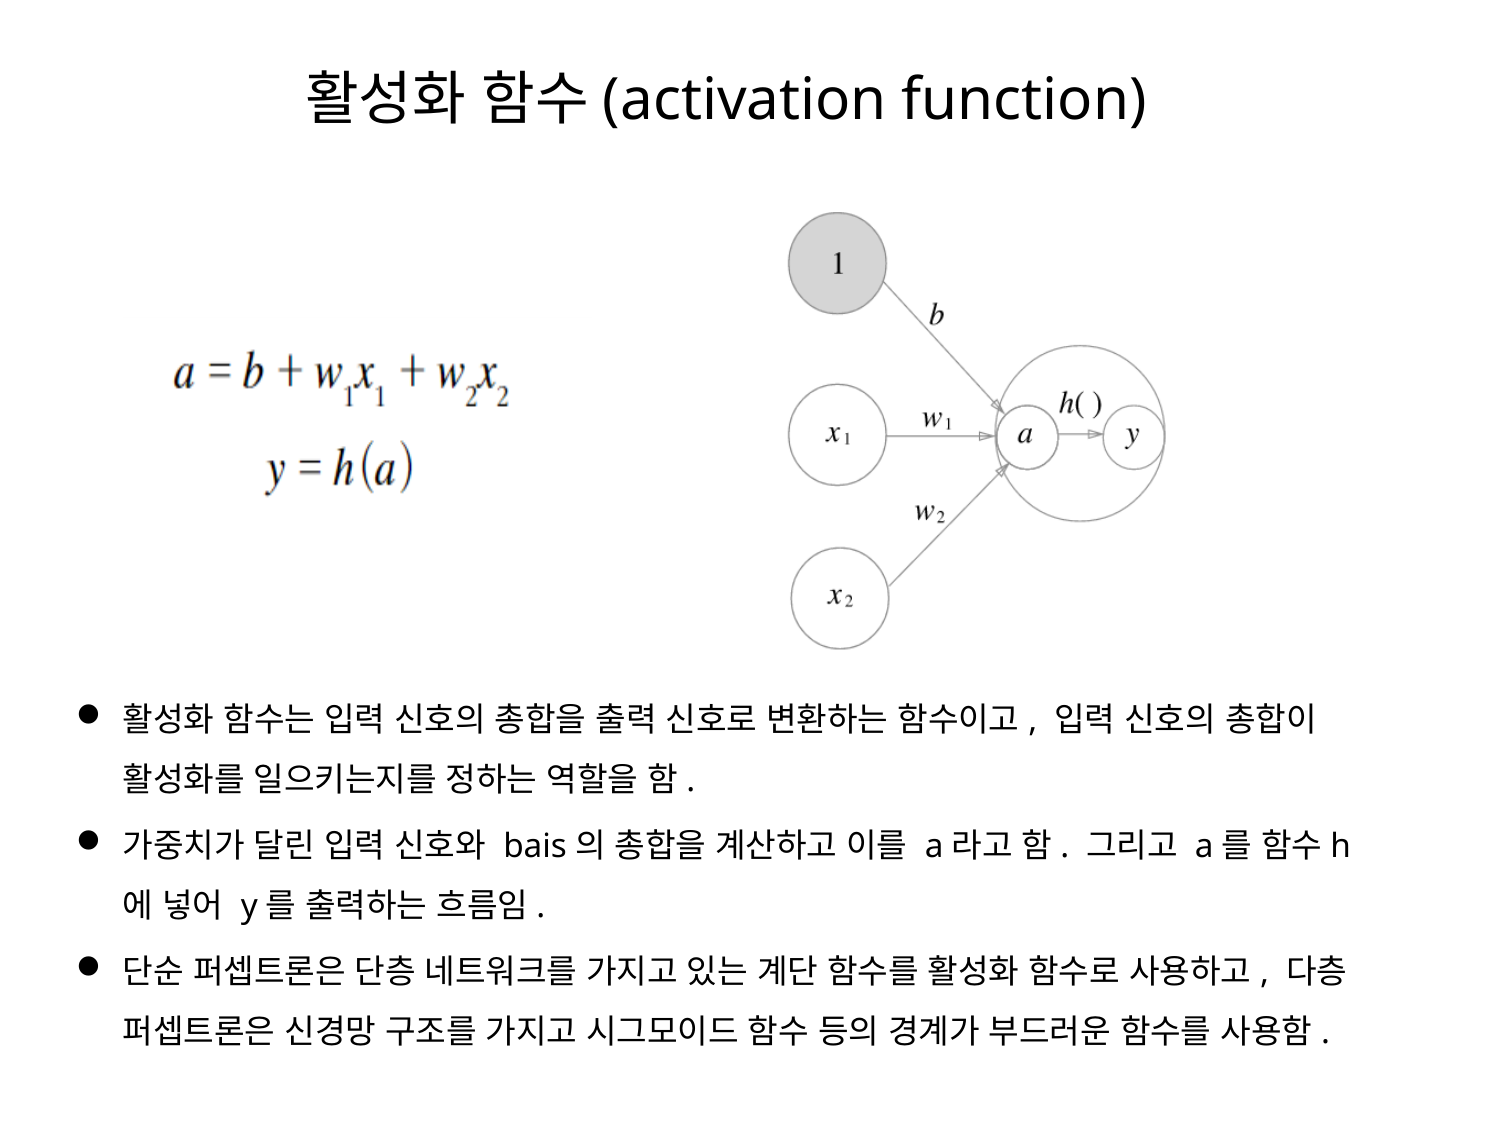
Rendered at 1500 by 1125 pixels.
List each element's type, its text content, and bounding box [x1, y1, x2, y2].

picture [123, 316, 592, 561]
subtitle 활성화 함수는 입력 신호의 총합을 출력 신호로 변환하는 함수이고, 입력 신호의 총합이 활성화를 일으키는지를 정하는 역할을 함. 가중치가 달린 입력 신호와 bais의 총합을 계산하고 이를 a라고 함. 그리고 a를 함수h에 넣어 y를 출력하는 흐름임. 단순 퍼셉트론은 단층 네트워크를 가지고 있는 계단 함수를 활성화 함수로 사용하고, 다층 퍼셉트론은 신경망 구조를 가지고 시그모이드 함수 등의 경계가 부드러운 함수를 사용함. [60, 670, 1384, 1106]
title 활성화 함수(activation function) [88, 19, 1364, 173]
picture [726, 187, 1211, 685]
